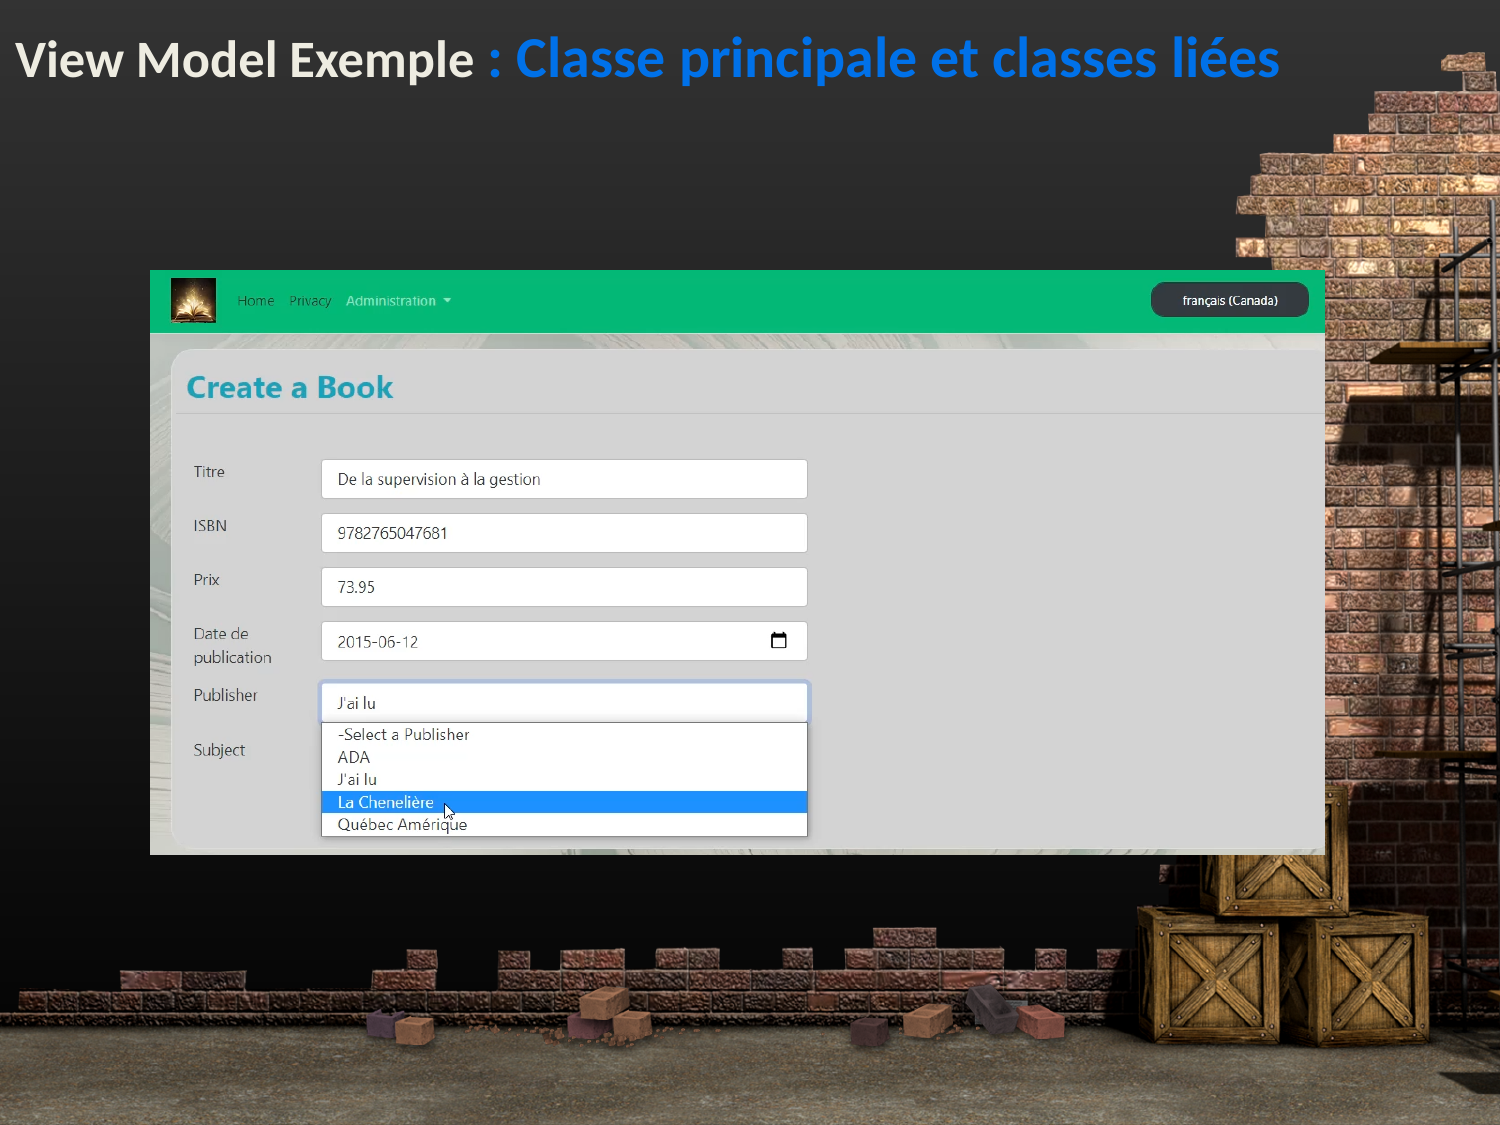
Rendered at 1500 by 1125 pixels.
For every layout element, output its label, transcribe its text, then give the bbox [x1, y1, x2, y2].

picture [0, 0, 1500, 1125]
text_box View Model Exemple : Classe principale et classes liées [0, 4, 1400, 105]
